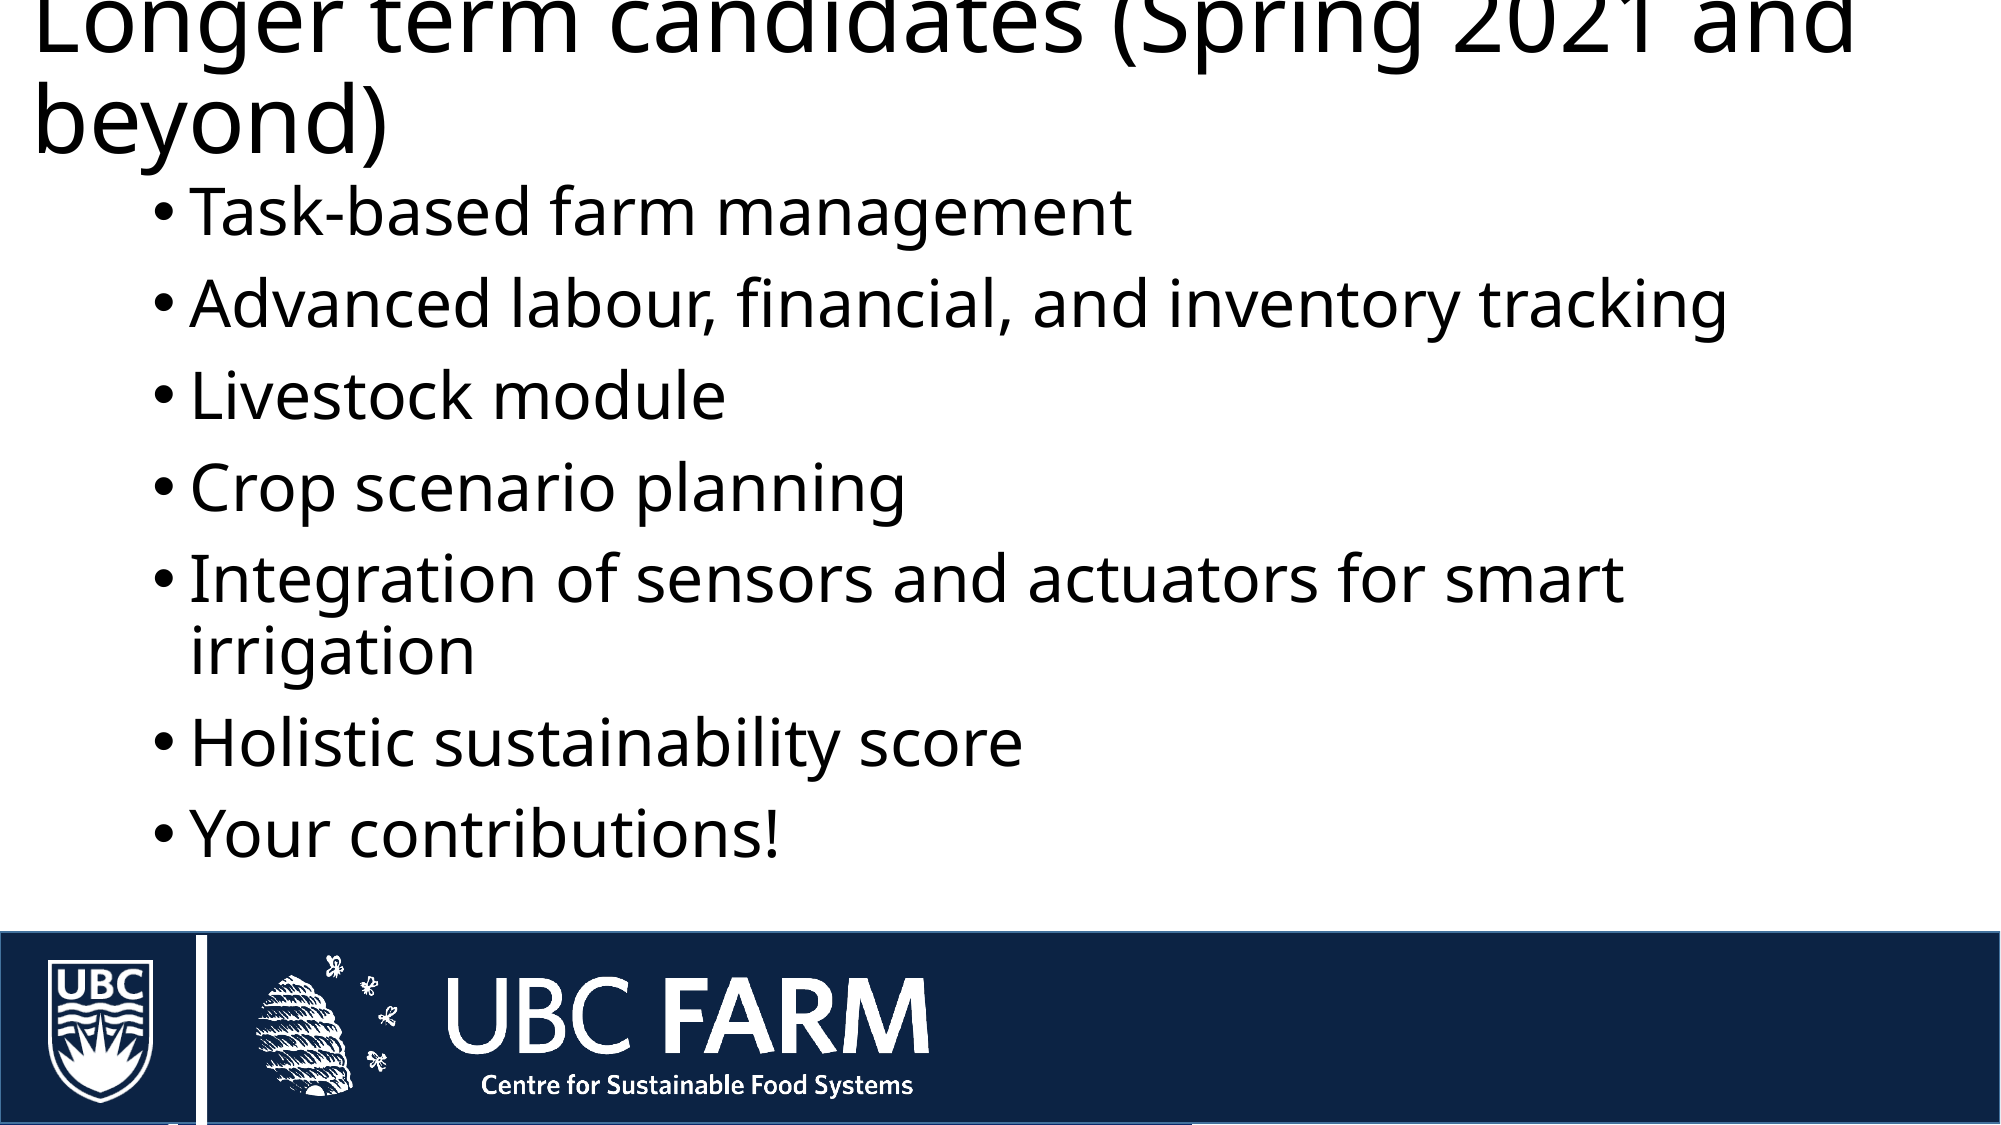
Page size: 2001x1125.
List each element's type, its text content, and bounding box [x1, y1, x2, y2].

picture [256, 955, 929, 1099]
title Longer term candidates (Spring 2021 and beyond) [16, 21, 1984, 123]
list Task-based farm management Advanced labour, financial, and inventory tracking Livestock module Crop scenario planning Integration of sensors and actuators for smart irrigation Holistic sustainability score Your contributions! [137, 171, 1863, 885]
picture [48, 960, 153, 1103]
